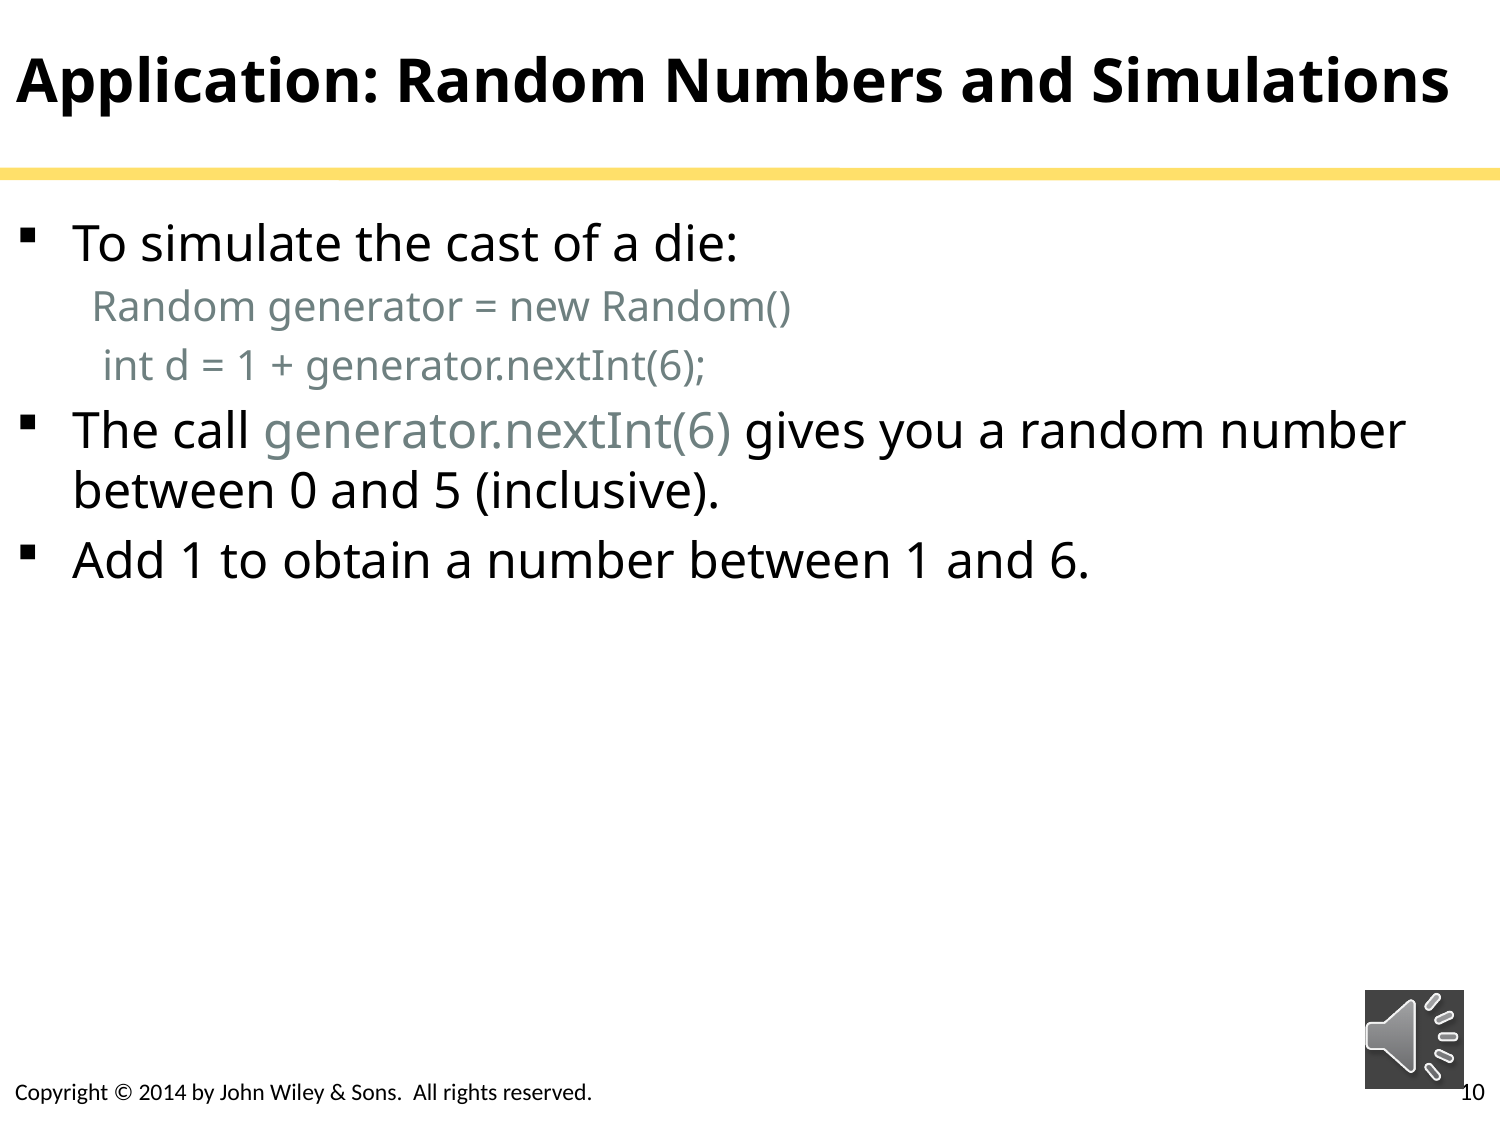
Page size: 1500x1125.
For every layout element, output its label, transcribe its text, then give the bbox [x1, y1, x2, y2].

list To simulate the cast of a die: Random generator = new Random() int d = 1 + generator.nextInt(6); The call generator.nextInt(6) gives you a random number between 0 and 5 (inclusive). Add 1 to obtain a number between 1 and 6. [1, 204, 1500, 681]
picture [1364, 989, 1465, 1090]
title Application: Random Numbers and Simulations [1, 0, 1500, 158]
